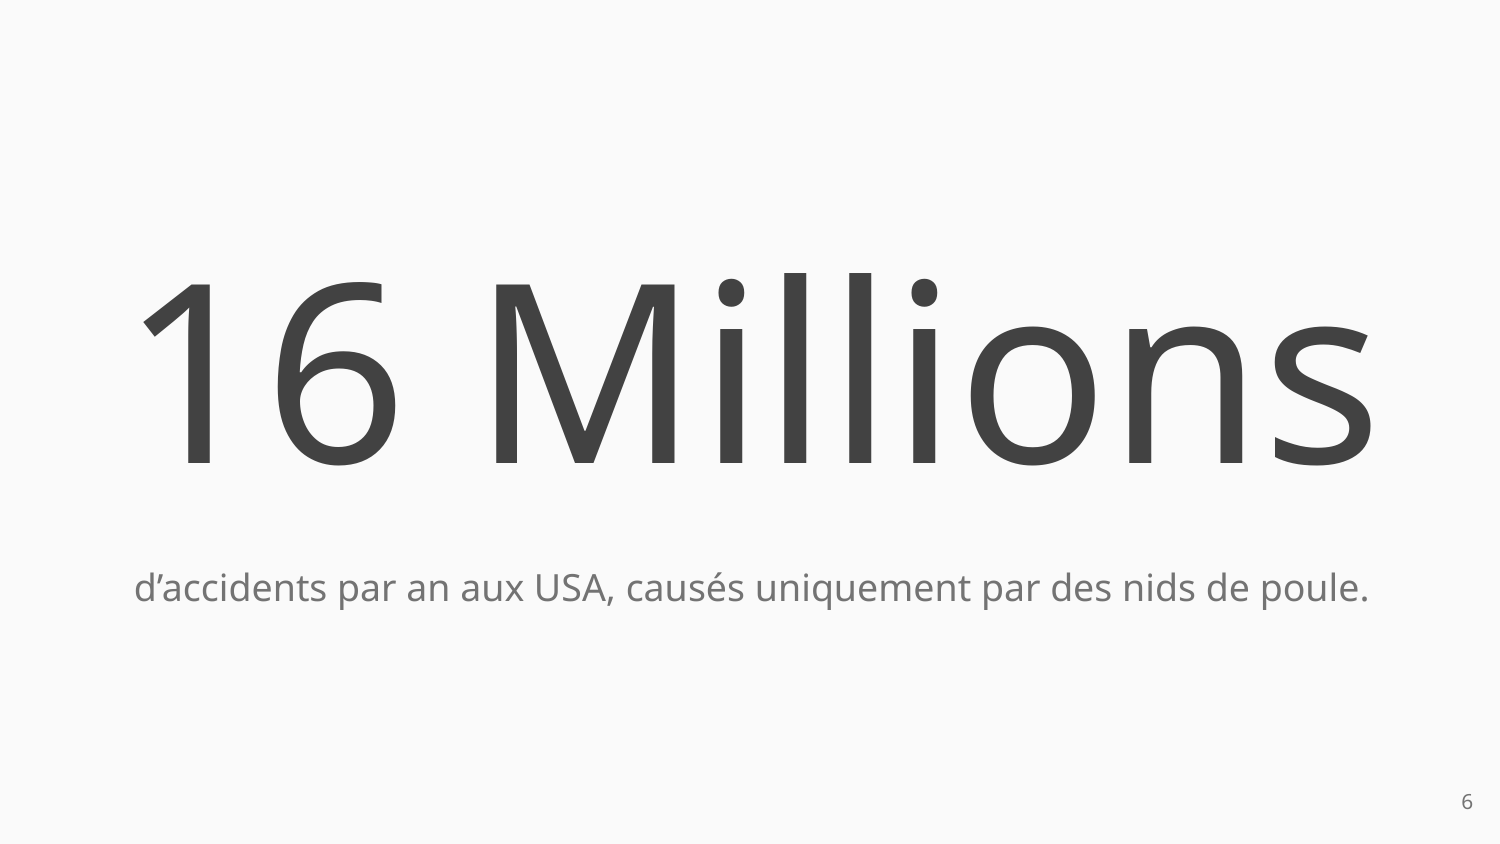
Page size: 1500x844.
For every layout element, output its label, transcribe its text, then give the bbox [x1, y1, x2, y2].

title 16 Millions [78, 206, 1427, 529]
list d’accidents par an aux USA, causés uniquement par des nids de poule. [78, 542, 1427, 756]
slide_number ‹#› [1398, 770, 1489, 835]
